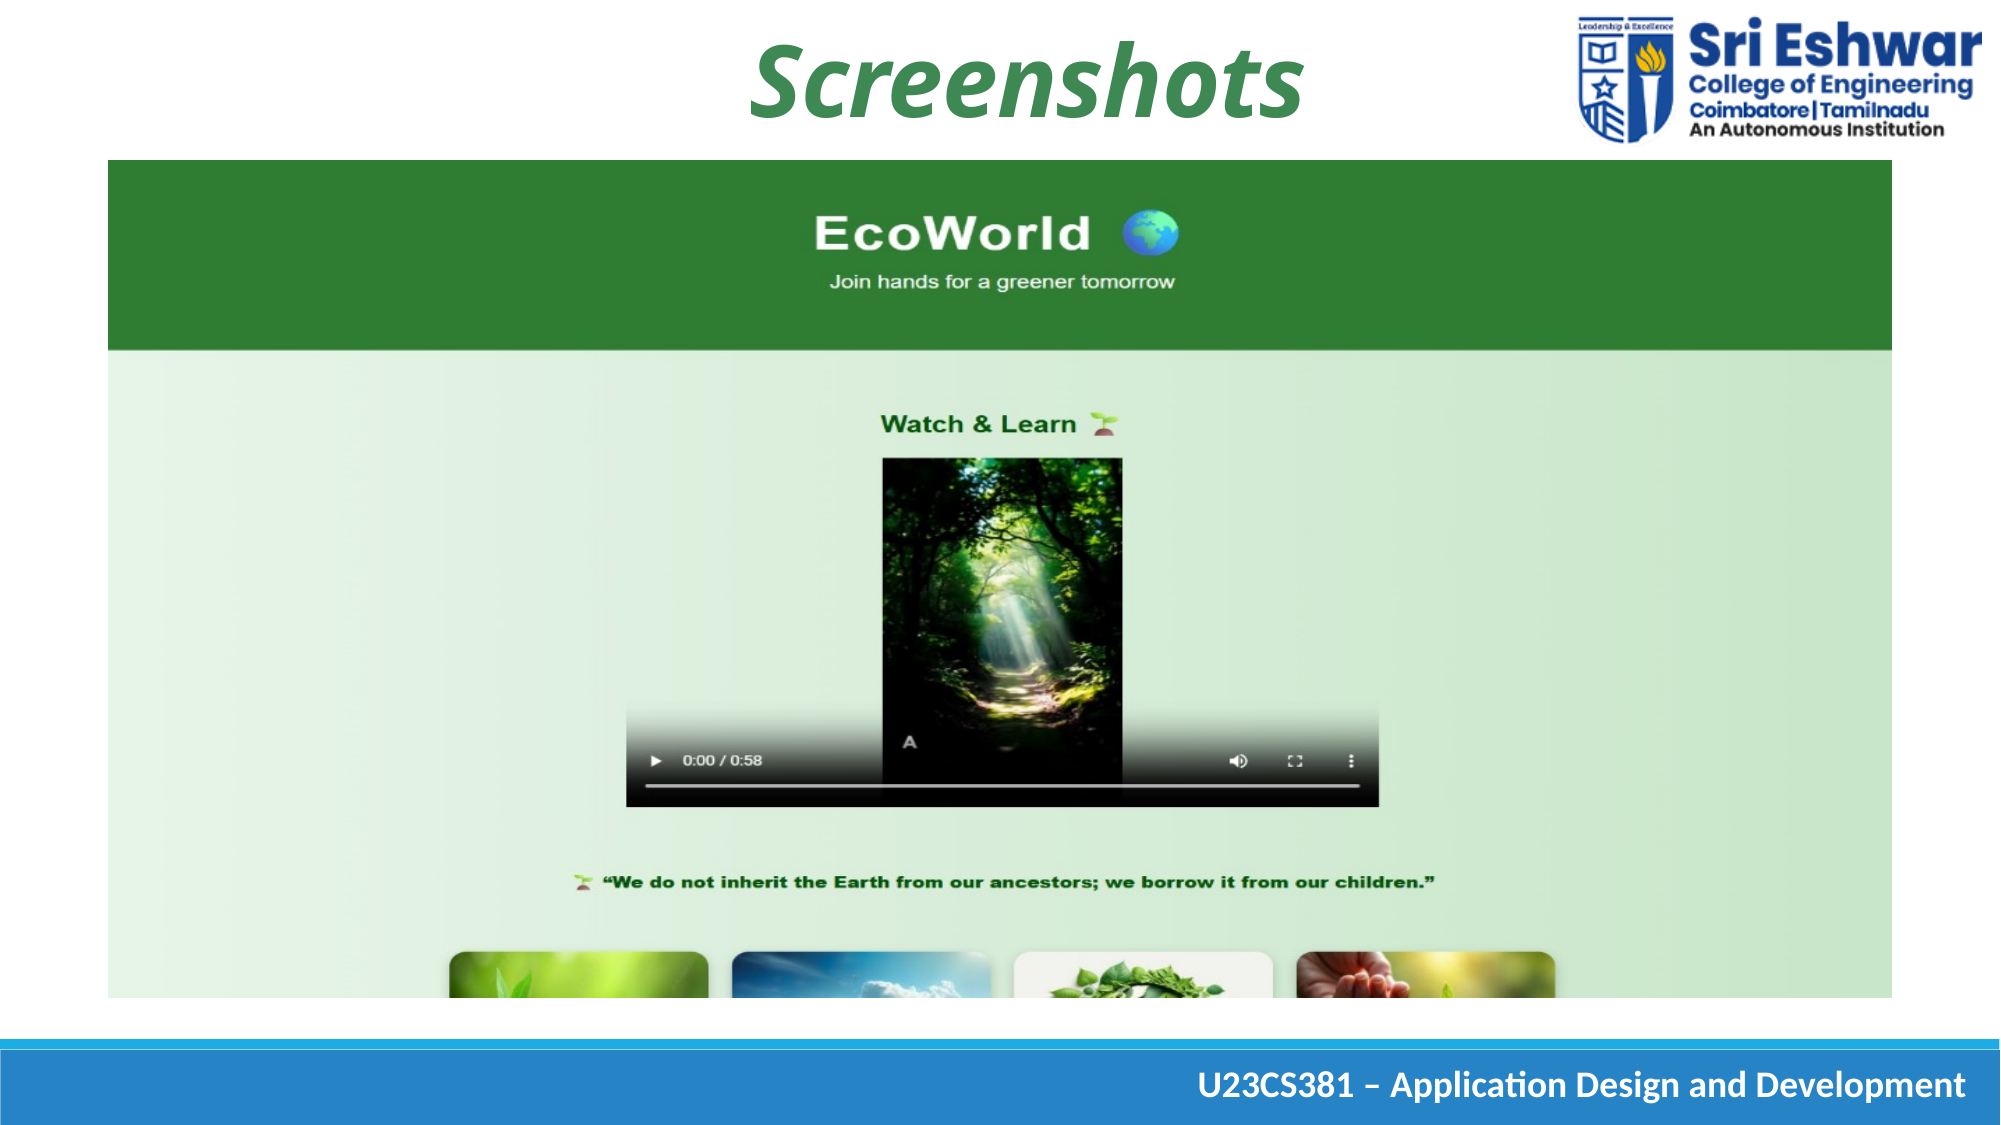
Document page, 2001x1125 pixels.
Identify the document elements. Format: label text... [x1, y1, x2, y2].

picture [1574, 12, 1983, 148]
text_box U23CS381 – Application Design and Development [915, 1052, 1982, 1113]
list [107, 159, 1893, 999]
title Screenshots [203, 4, 1854, 146]
